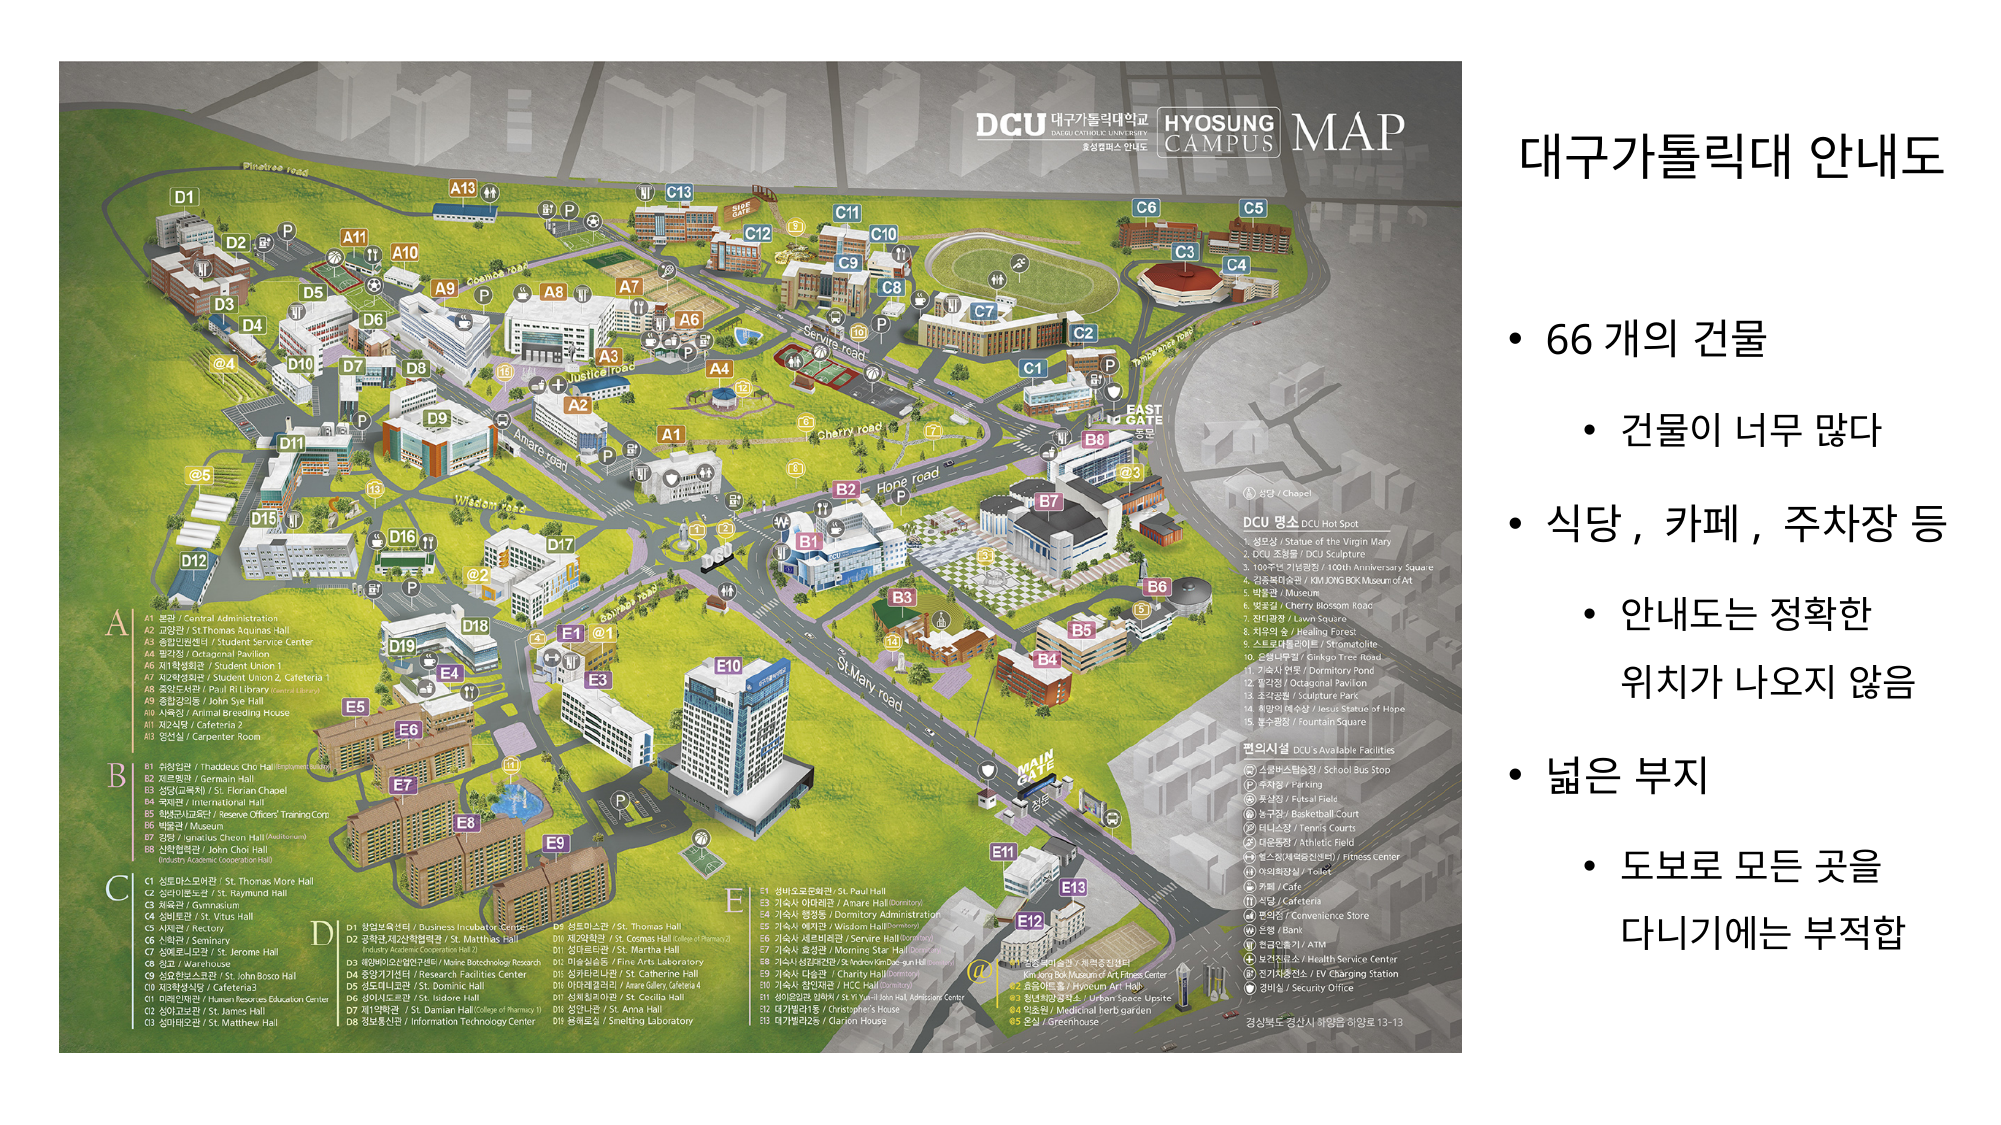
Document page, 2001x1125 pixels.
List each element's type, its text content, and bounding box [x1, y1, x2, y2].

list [59, 61, 1462, 1053]
title 대구가톨릭대 안내도 [1490, 50, 1976, 268]
text_box 66개의 건물 건물이 너무 많다 식당, 카페, 주차장 등 안내도는 정확한 위치가 나오지 않음 넓은 부지 도보로 모든 곳을 다니기에는 부적합 [1493, 280, 1972, 995]
